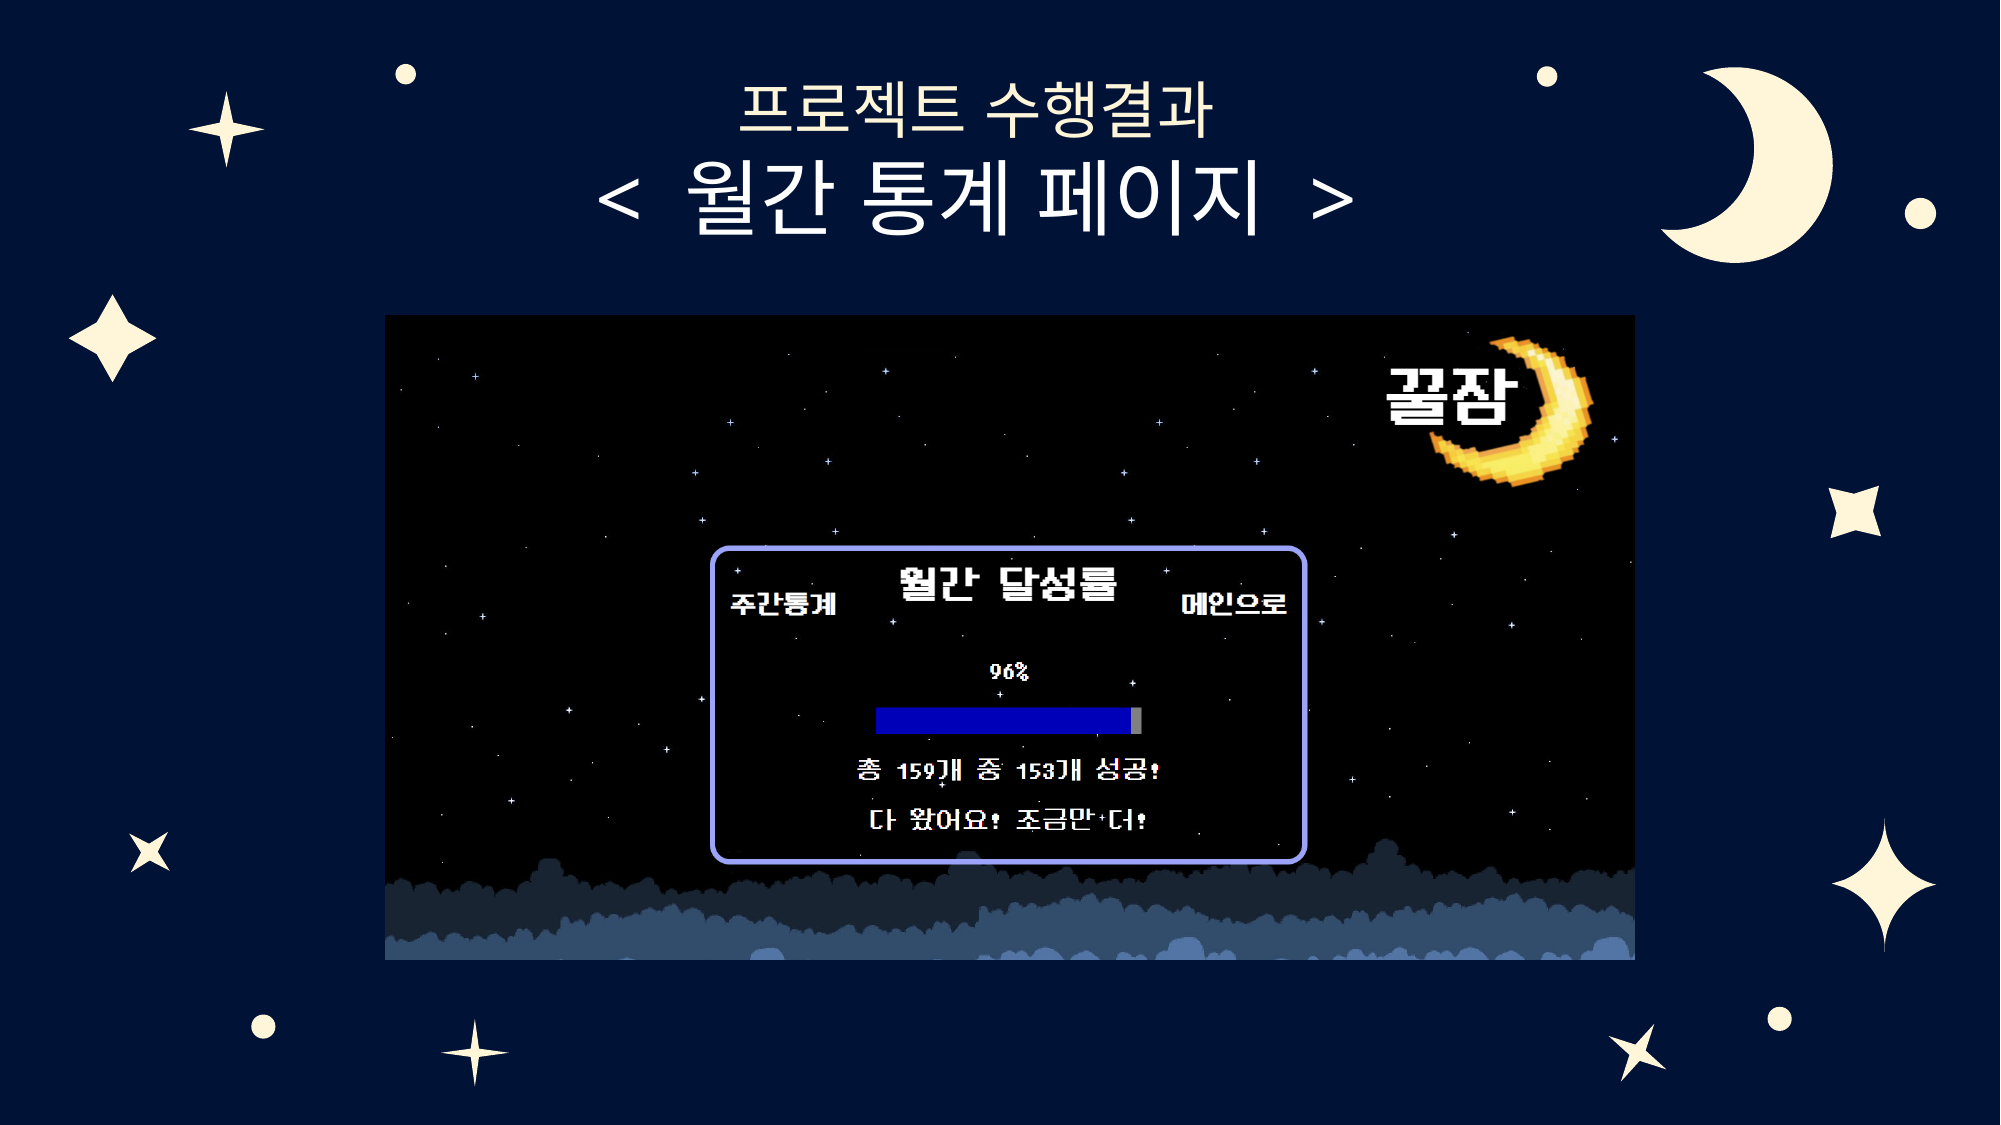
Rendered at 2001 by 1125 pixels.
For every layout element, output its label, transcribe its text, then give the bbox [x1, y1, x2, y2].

text_box [1826, 484, 1883, 540]
text_box [66, 292, 159, 385]
text_box [1608, 1023, 1668, 1083]
text_box [1828, 817, 1937, 954]
text_box [1658, 66, 1834, 264]
text_box [1903, 196, 1938, 231]
text_box [440, 1018, 509, 1087]
text_box 프로젝트 수행결과 < 월간 통계 페이지 > [401, 63, 1551, 254]
picture [385, 315, 1635, 960]
text_box [188, 91, 265, 168]
text_box [250, 1013, 277, 1040]
text_box [1766, 1005, 1793, 1032]
text_box [394, 64, 401, 85]
text_box [1535, 65, 1559, 88]
text_box [126, 828, 173, 876]
